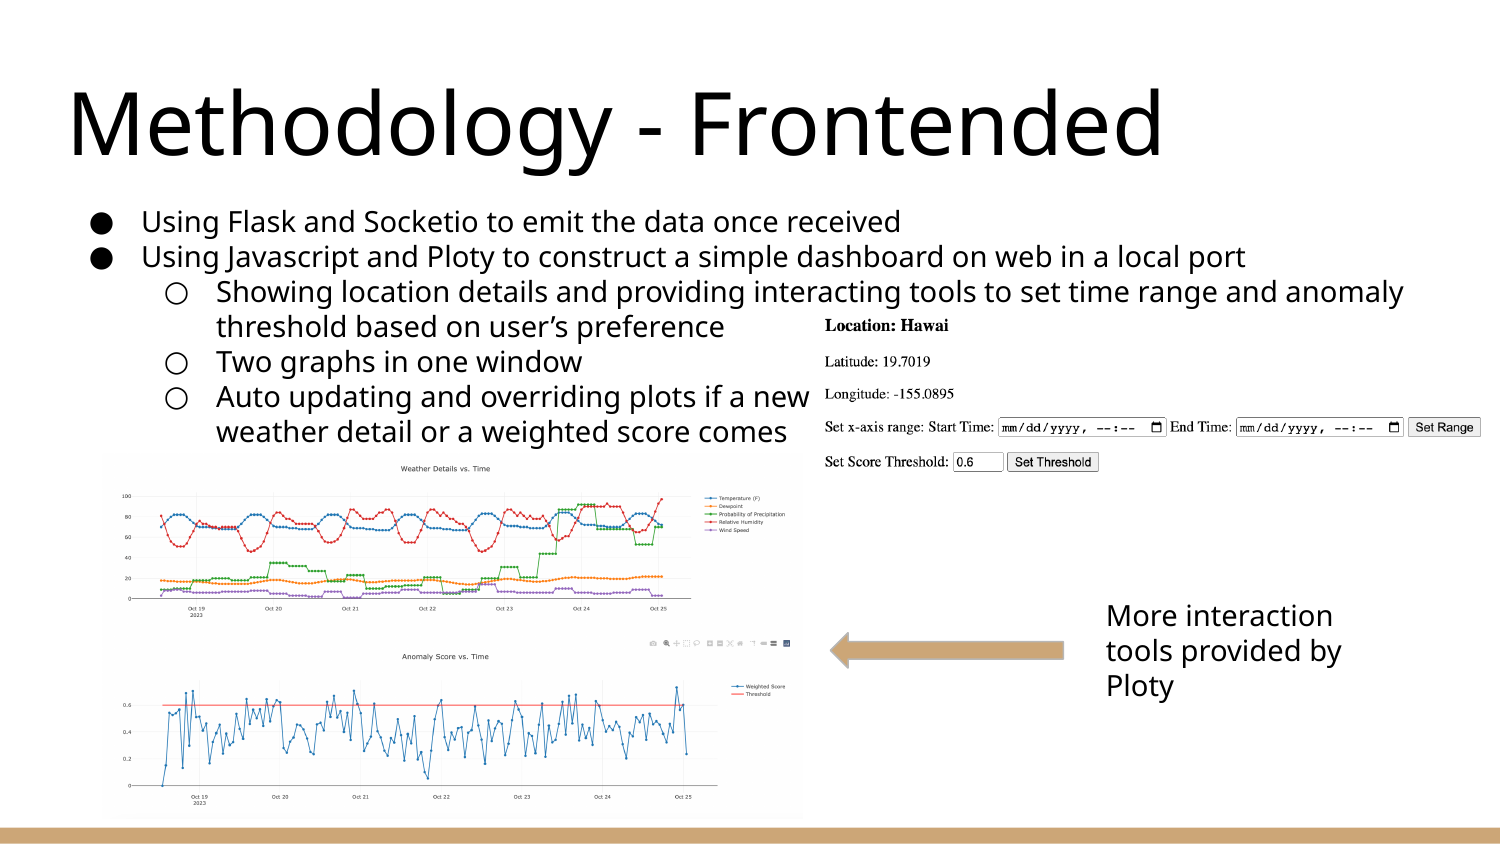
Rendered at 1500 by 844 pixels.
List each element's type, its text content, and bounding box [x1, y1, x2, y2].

text_box Using Flask and Socketio to emit the data once received Using Javascript and Ploty to construct a simple dashboard on web in a local port Showing location details and providing interacting tools to set time range and anomaly threshold based on user’s preference Two graphs in one window Auto updating and overriding plots if a new weather detail or a weighted score comes [51, 188, 1449, 489]
text_box [830, 632, 1064, 669]
picture [821, 309, 1500, 489]
text_box More interaction tools provided by Ploty [1090, 582, 1358, 719]
title Methodology - Frontended [51, 51, 1449, 188]
picture [102, 452, 804, 819]
